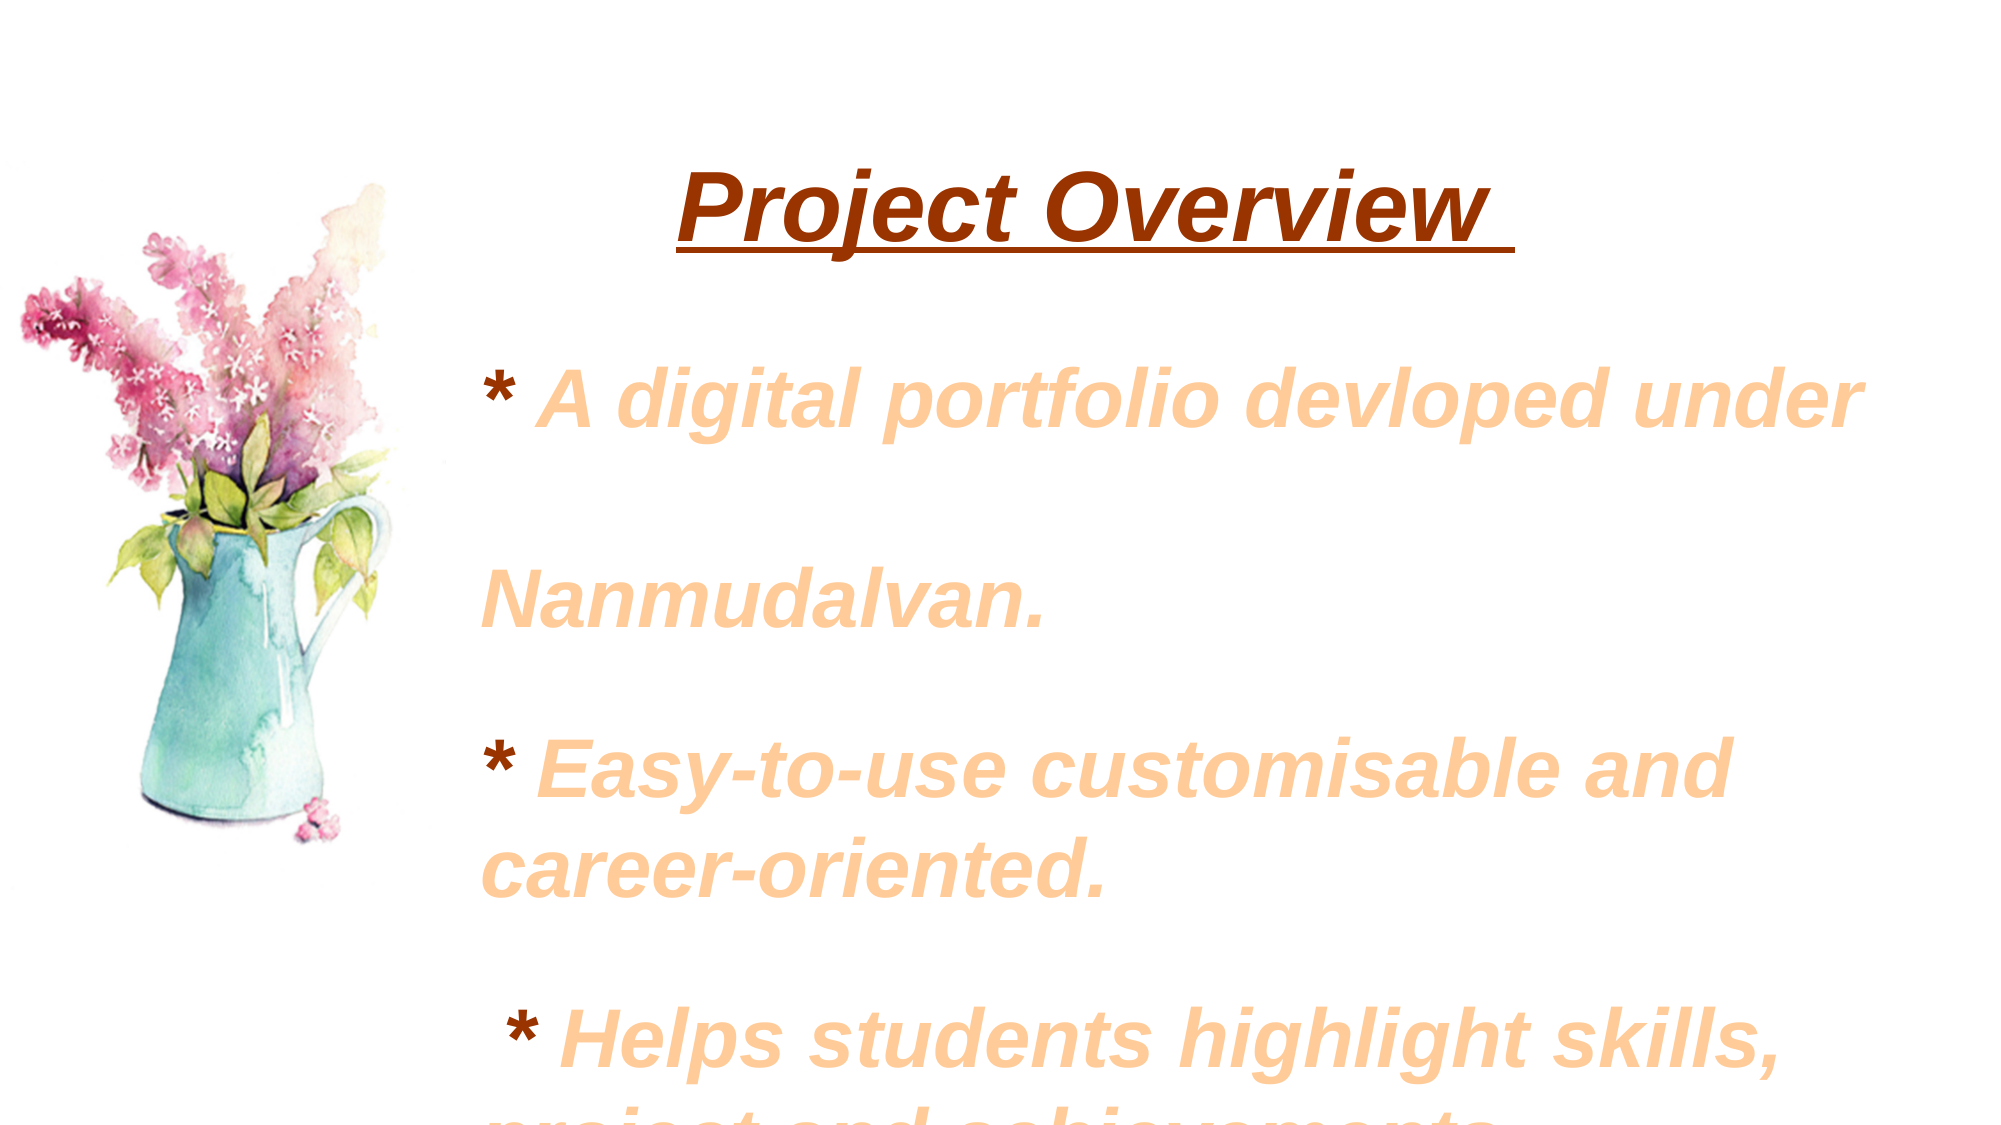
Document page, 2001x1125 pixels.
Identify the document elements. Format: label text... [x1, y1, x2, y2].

text_box Project Overview [661, 134, 1552, 270]
picture [0, 88, 466, 890]
text_box * A digital portfolio devloped under Nanmudalvan. * Easy-to-use customisable and career-oriented. * Helps students highlight skills, project,and achievements. [465, 336, 1961, 1125]
